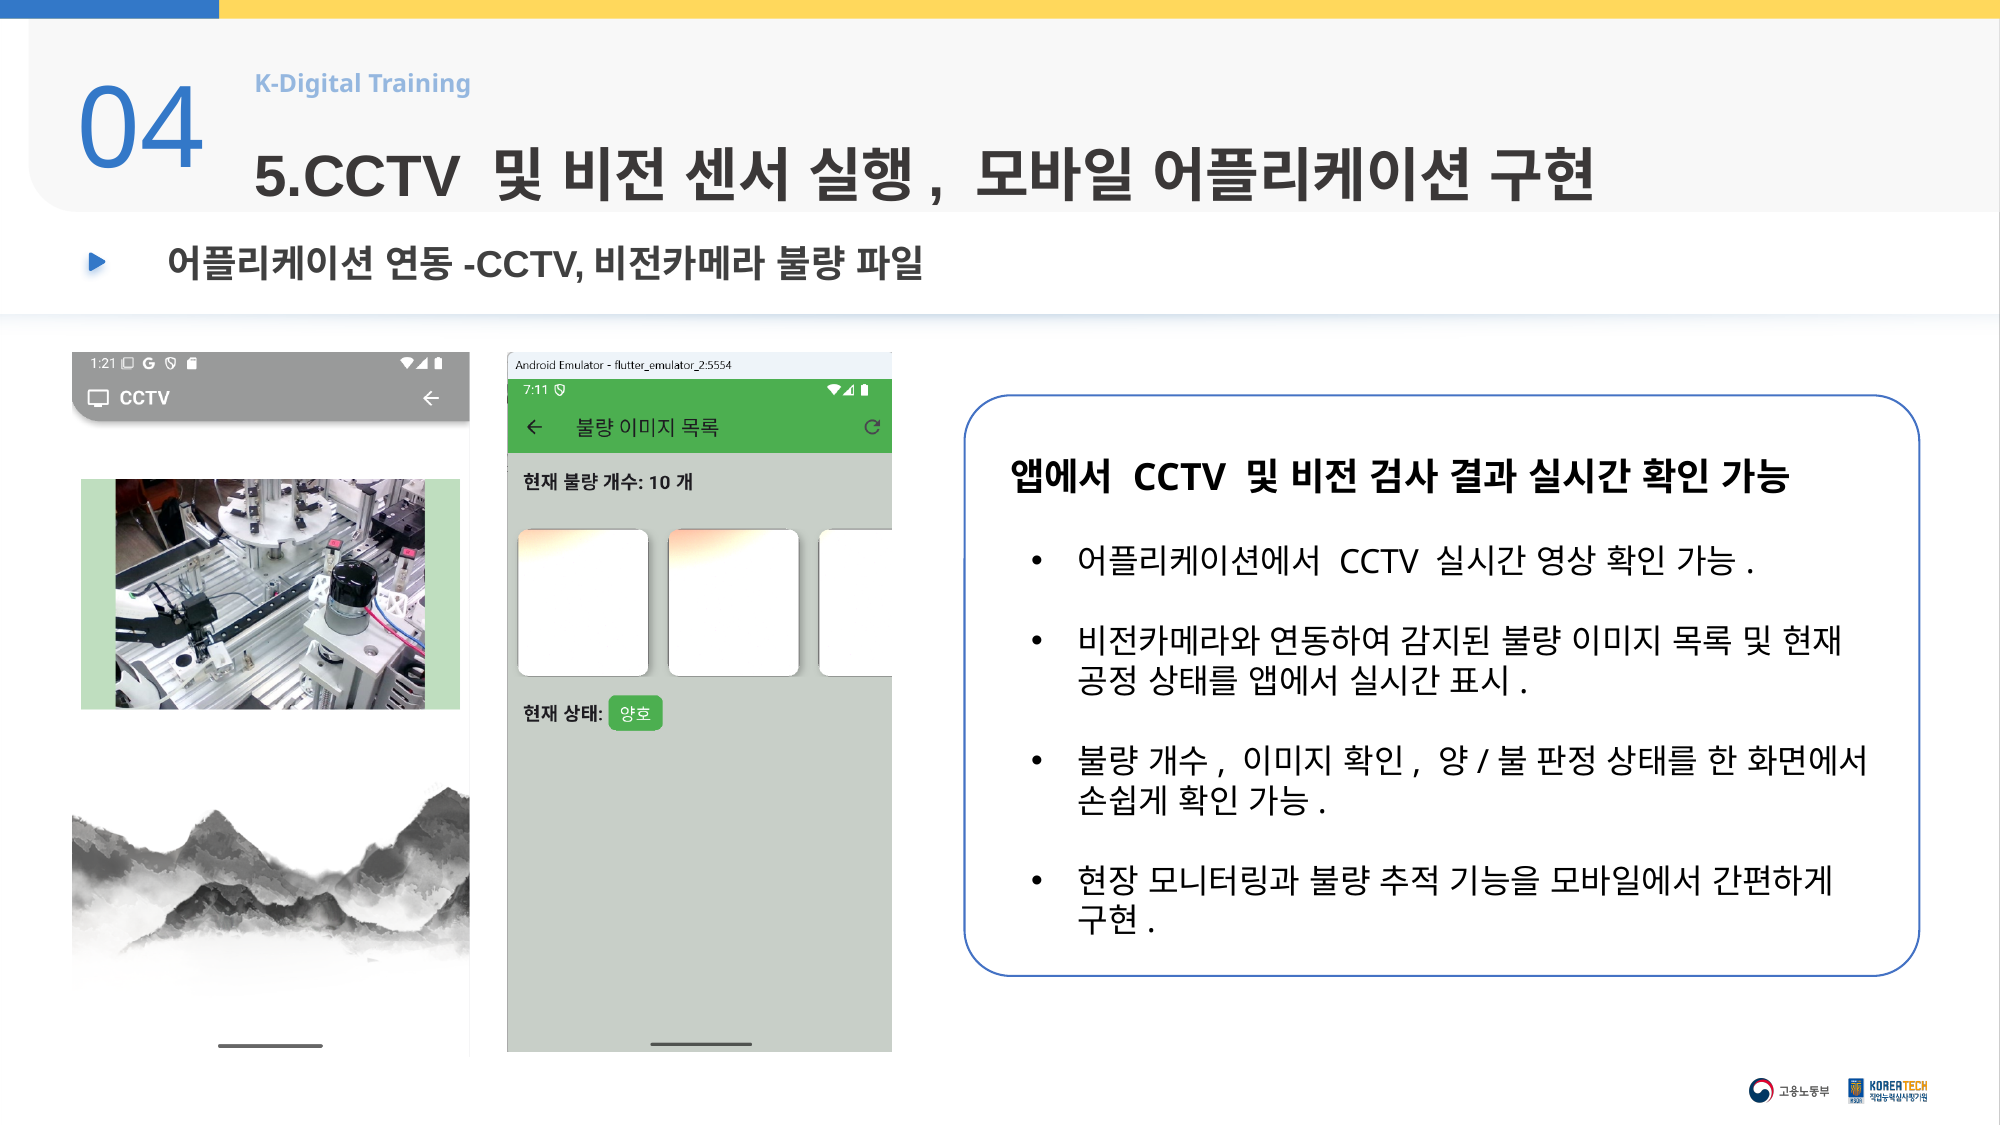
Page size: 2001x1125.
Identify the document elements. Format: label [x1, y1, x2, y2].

text_box [1749, 1078, 1927, 1104]
text_box [61, 54, 1774, 218]
picture [0, 0, 2000, 1125]
